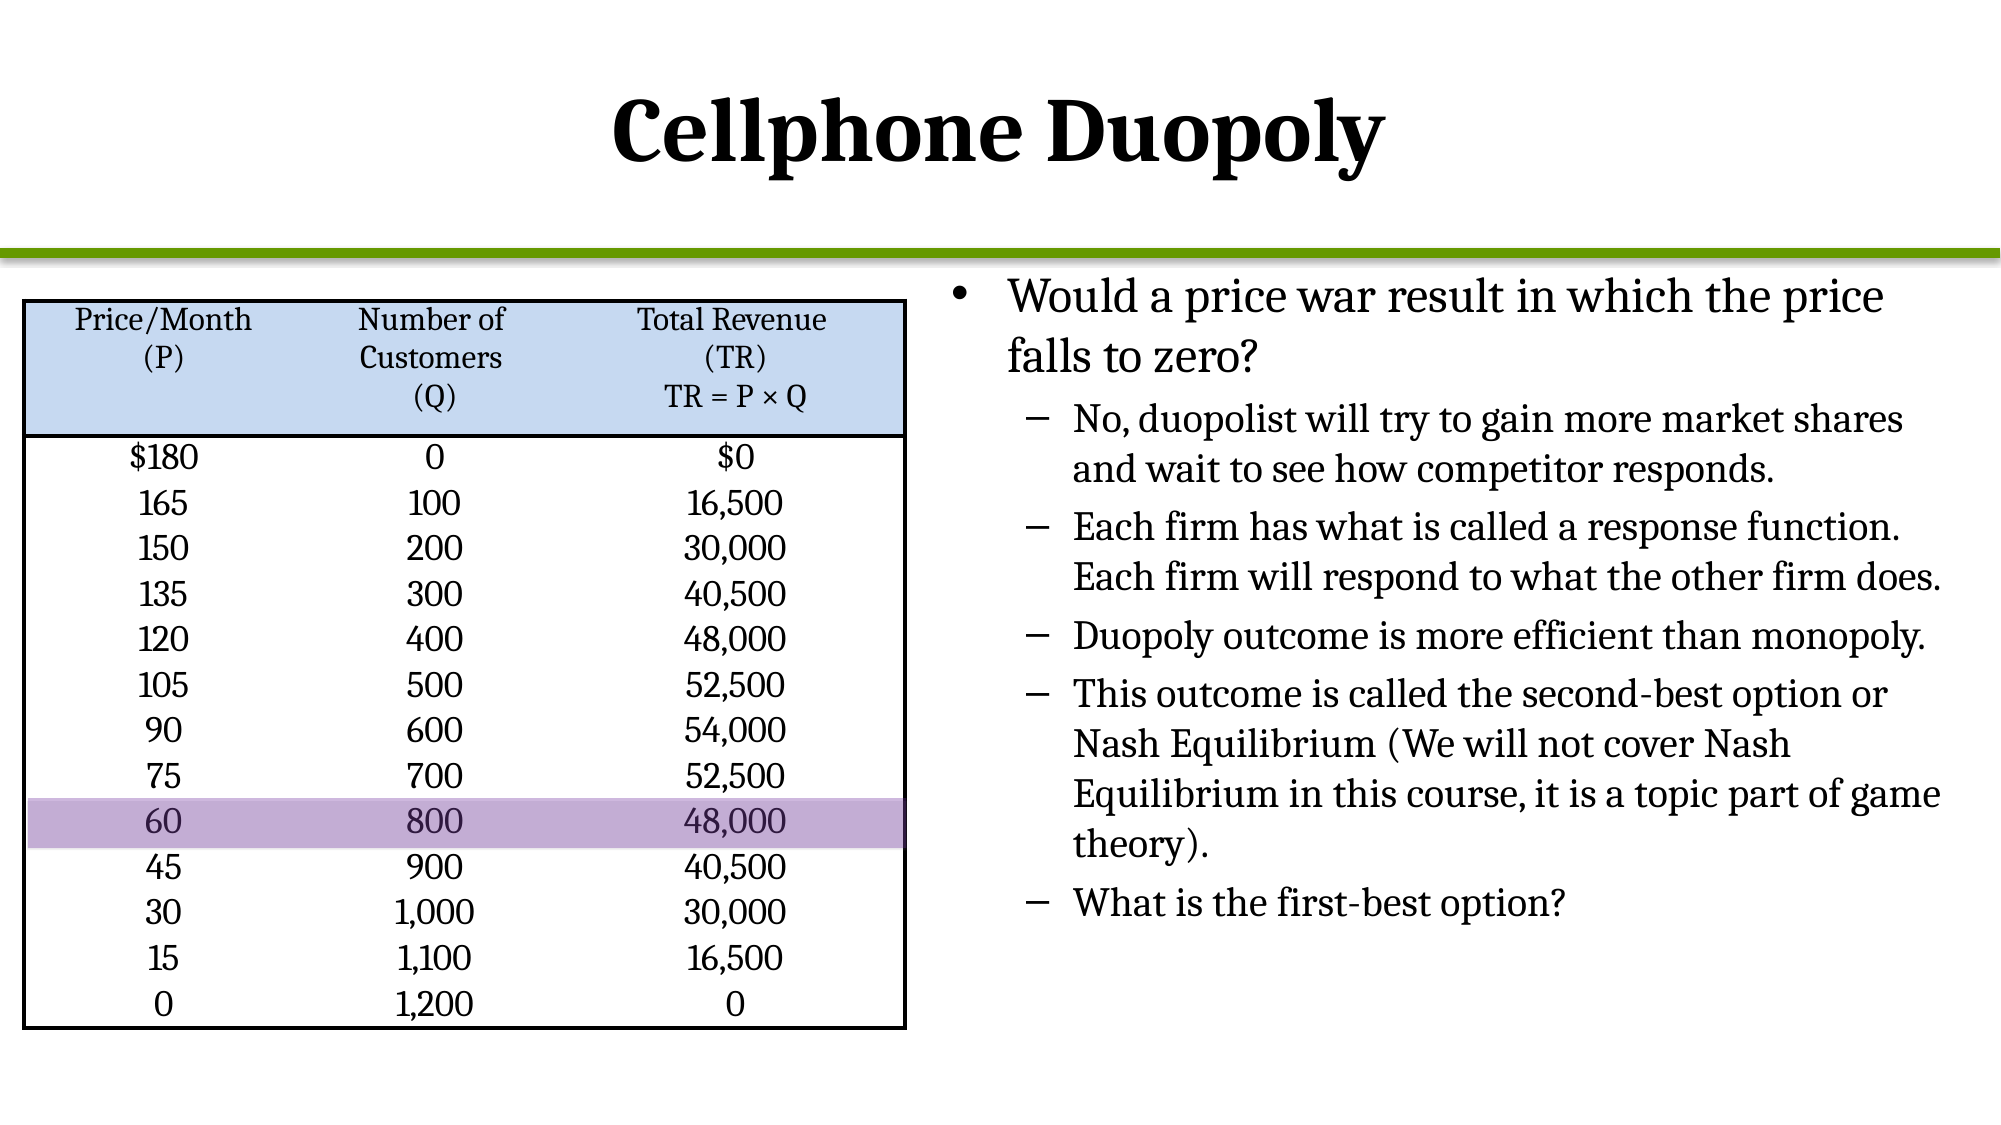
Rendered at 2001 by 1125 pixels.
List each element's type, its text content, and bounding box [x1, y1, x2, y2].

table_cell 165 [26, 481, 304, 527]
table_cell 200 [304, 527, 566, 573]
table_cell 30,000 [566, 527, 903, 573]
list Would a price war result in which the price falls to zero? No, duopolist will try to gain more market shares and wait to see how competitor responds. Each firm has what is called a response function. Each firm will respond to what the other firm does. Duopoly outcome is more efficient than monopoly. This outcome is called the second-best option or Nash Equilibrium (We will not cover Nash Equilibrium in this course, it is a topic part of game theory). What is the first-best option? [936, 254, 1968, 1059]
table_cell 120 [26, 618, 304, 664]
table_cell $180 [26, 438, 304, 481]
table_cell 52,500 [566, 664, 903, 709]
table_cell 48,000 [566, 618, 903, 664]
table_cell 52,500 [566, 755, 903, 798]
table_cell 400 [304, 618, 566, 664]
table_cell 0 [304, 438, 566, 481]
table_cell 90 [26, 709, 304, 755]
table_header Total Revenue (TR) TR = P × Q [566, 303, 903, 434]
table_cell 30 [26, 891, 304, 937]
title Cellphone Duopoly [99, 0, 1900, 251]
table_cell 150 [26, 527, 304, 573]
table_cell 0 [566, 982, 903, 1026]
table_cell 45 [26, 846, 304, 891]
table_cell 30,000 [566, 891, 903, 937]
table_cell 1,000 [304, 891, 566, 937]
table_cell 100 [304, 481, 566, 527]
table_cell 40,500 [566, 573, 903, 618]
table_cell 1,100 [304, 937, 566, 982]
table_cell 300 [304, 573, 566, 618]
text_box [27, 798, 907, 849]
table_cell 16,500 [566, 481, 903, 527]
table_cell 1,200 [304, 982, 566, 1026]
table_cell 0 [26, 982, 304, 1026]
table_header Number of Customers (Q) [304, 303, 566, 434]
table_cell $0 [566, 438, 903, 481]
table_cell 15 [26, 937, 304, 982]
table_cell 75 [26, 755, 304, 800]
table_cell 40,500 [566, 853, 903, 891]
table_cell 135 [26, 573, 304, 618]
table_cell 54,000 [566, 709, 903, 755]
table_header Price/Month (P) [26, 303, 304, 434]
table_cell 105 [26, 664, 304, 709]
table_cell 500 [304, 664, 566, 709]
table_cell 700 [304, 755, 566, 798]
table_cell 900 [304, 853, 566, 891]
table_cell 16,500 [566, 937, 903, 982]
table_cell 600 [304, 709, 566, 755]
